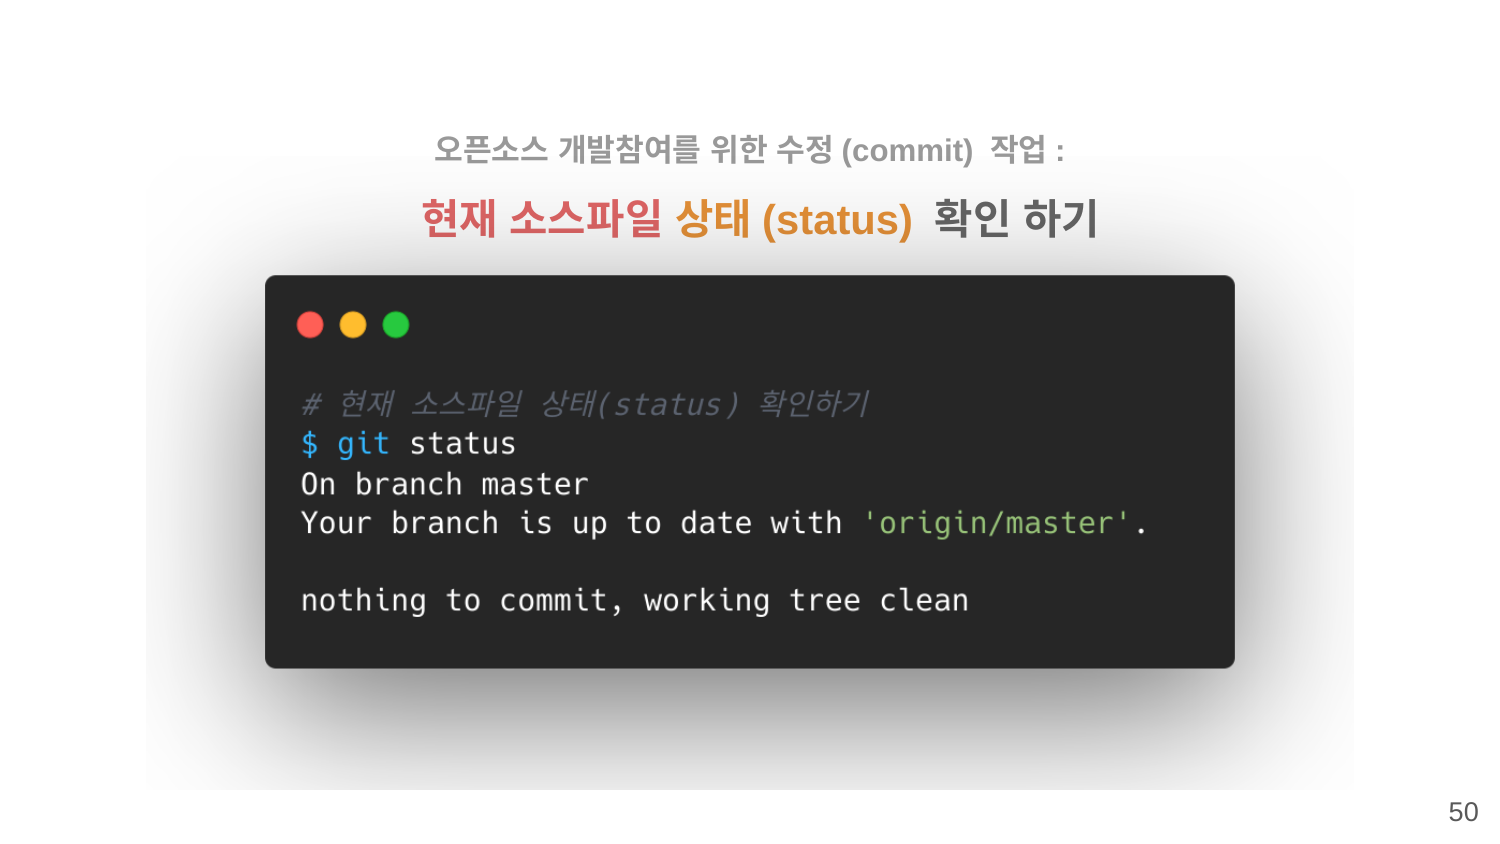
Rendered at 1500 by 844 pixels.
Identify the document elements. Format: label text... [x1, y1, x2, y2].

text_box 오픈소스 개발참여를 위한 수정(commit) 작업: 현재 소스파일 상태(status) 확인 하기 [0, 96, 1500, 250]
picture [146, 156, 1354, 790]
slide_number ‹#› [1403, 779, 1494, 844]
